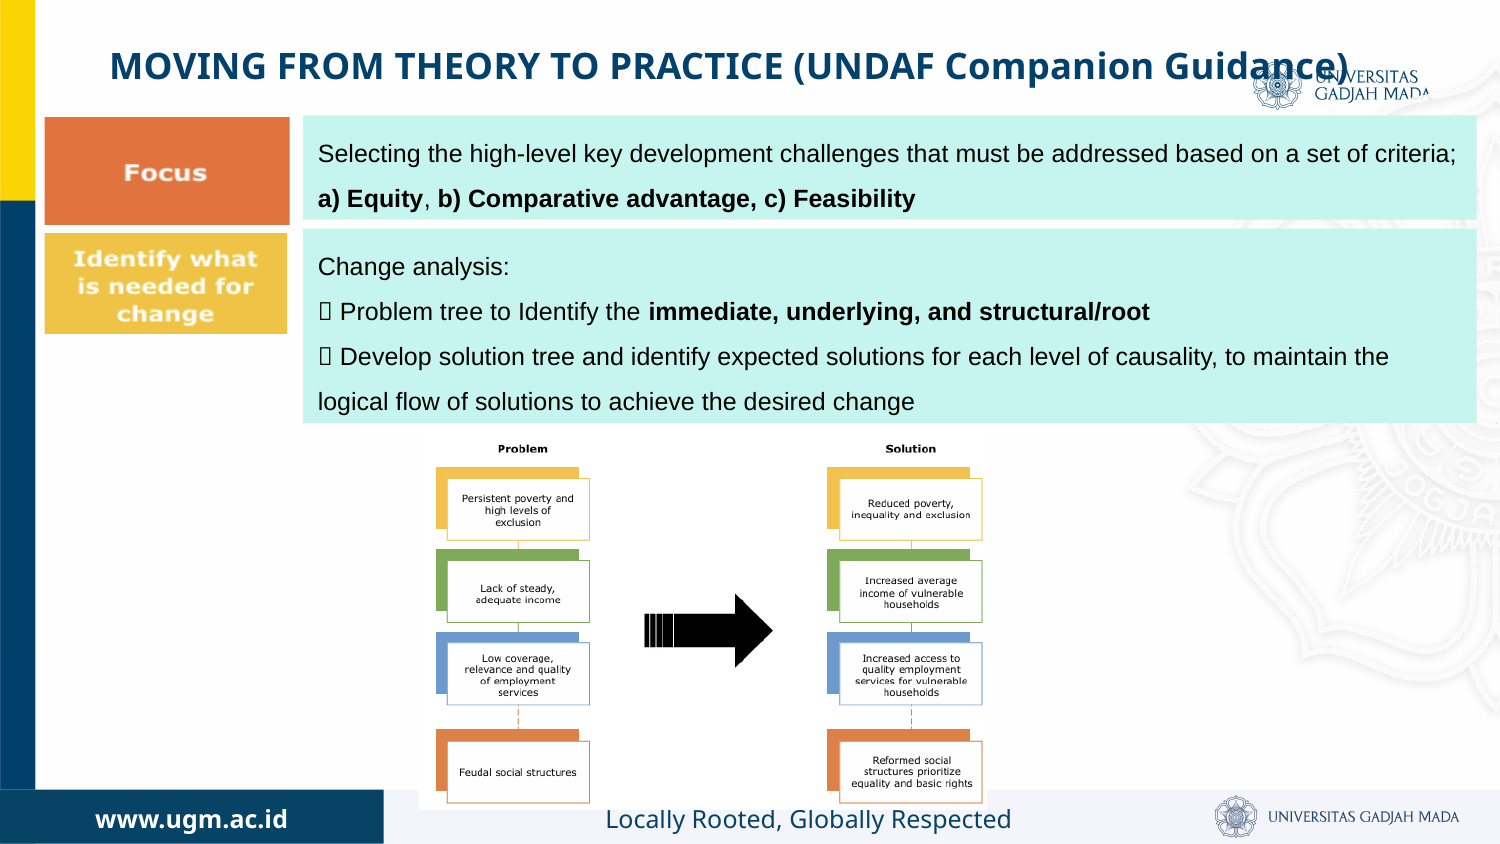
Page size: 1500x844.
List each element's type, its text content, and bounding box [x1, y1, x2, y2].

text_box Change analysis:  Problem tree to Identify the immediate, underlying, and structural/root  Develop solution tree and identify expected solutions for each level of causality, to maintain the logical flow of solutions to achieve the desired change [303, 228, 1477, 423]
picture [0, 0, 1500, 844]
text_box Selecting the high-level key development challenges that must be addressed based on a set of criteria; a) Equity, b) Comparative advantage, c) Feasibility [303, 115, 1477, 220]
title MOVING FROM THEORY TO PRACTICE (UNDAF Companion Guidance) [94, 27, 1388, 103]
